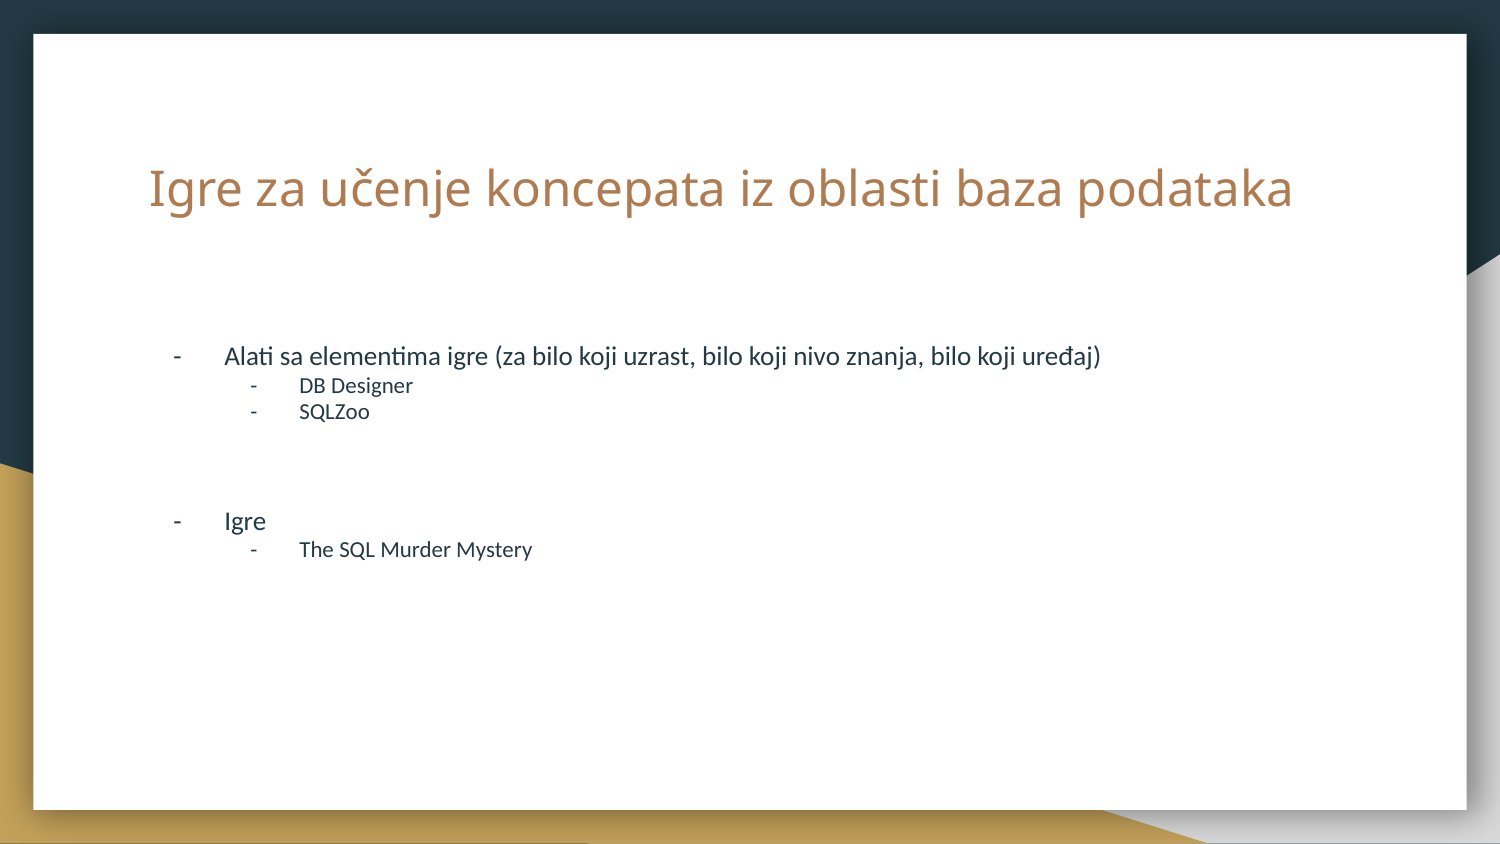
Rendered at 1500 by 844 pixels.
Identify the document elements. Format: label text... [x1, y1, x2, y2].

list Alati sa elementima igre (za bilo koji uzrast, bilo koji nivo znanja, bilo koji uređaj) DB Designer SQLZoo Igre The SQL Murder Mystery [134, 326, 1366, 729]
title Igre za učenje koncepata iz oblasti baza podataka [134, 138, 1366, 296]
